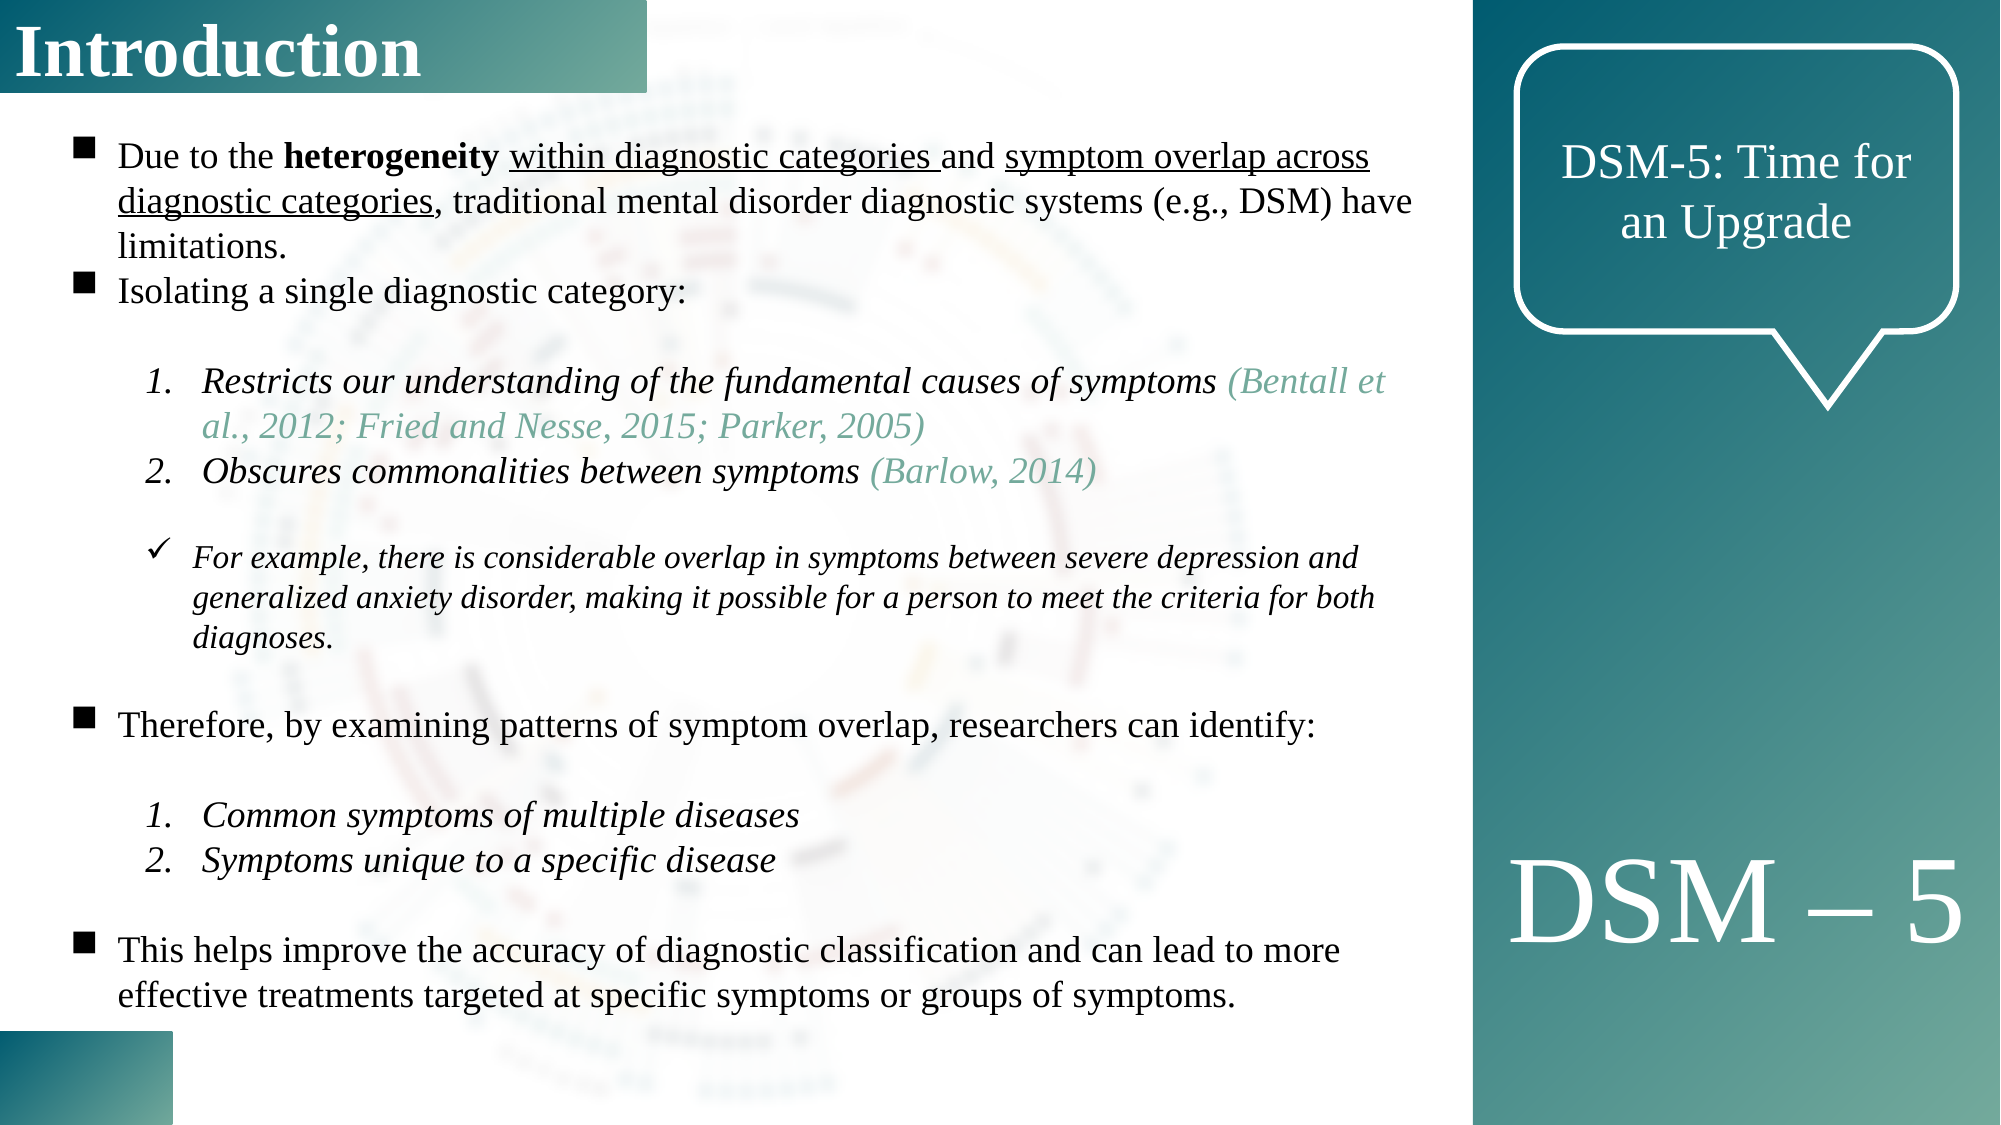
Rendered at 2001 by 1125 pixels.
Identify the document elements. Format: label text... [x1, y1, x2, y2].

text_box Introduction [0, 0, 647, 94]
text_box Due to the heterogeneity within diagnostic categories and symptom overlap across diagnostic categories, traditional mental disorder diagnostic systems (e.g., DSM) have limitations. Isolating a single diagnostic category: Restricts our understanding of the fundamental causes of symptoms (Bentall et al., 2012; Fried and Nesse, 2015; Parker, 2005) Obscures commonalities between symptoms (Barlow, 2014) For example, there is considerable overlap in symptoms between severe depression and generalized anxiety disorder, making it possible for a person to meet the criteria for both diagnoses. Therefore, by examining patterns of symptom overlap, researchers can identify: Common symptoms of multiple diseases Symptoms unique to a specific disease This helps improve the accuracy of diagnostic classification and can lead to more effective treatments targeted at specific symptoms or groups of symptoms. [55, 123, 1436, 1023]
text_box DSM – 5 [1472, 0, 2000, 1125]
text_box DSM-5: Time for an Upgrade [1515, 45, 1958, 408]
picture [0, 0, 1472, 1125]
text_box [0, 1031, 173, 1125]
